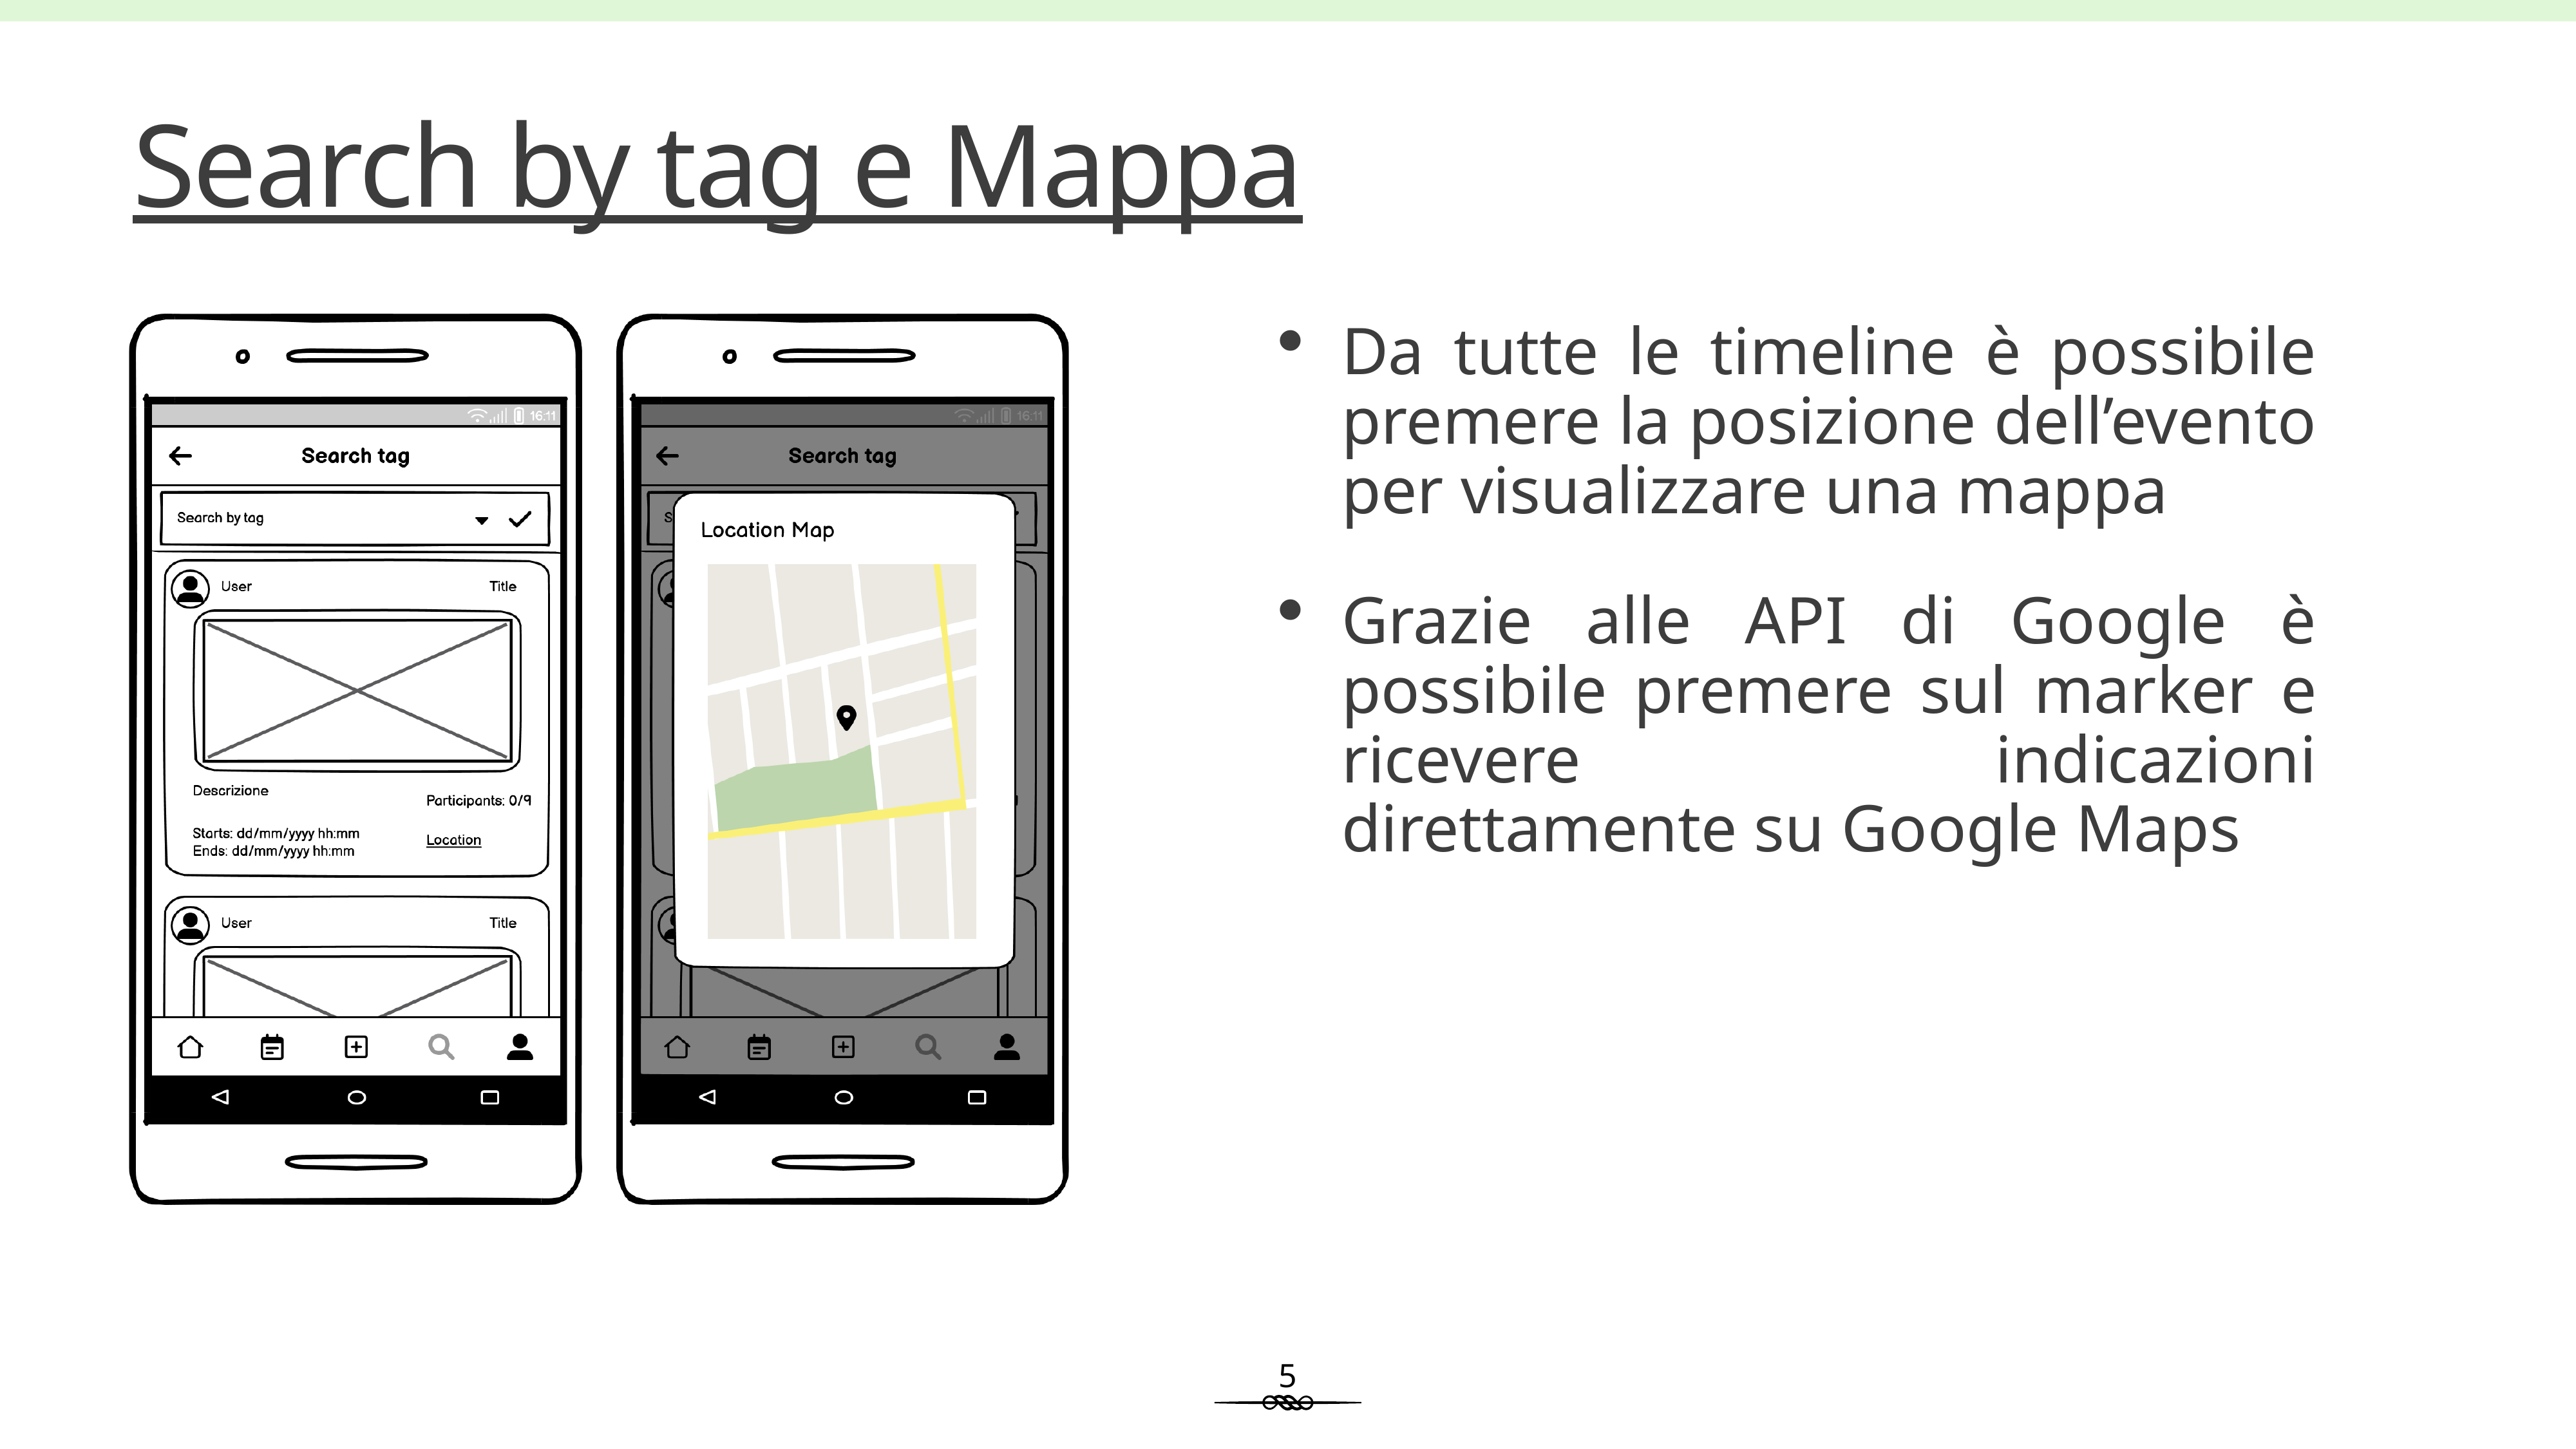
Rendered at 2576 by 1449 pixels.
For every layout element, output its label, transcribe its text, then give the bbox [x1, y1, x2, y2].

text_box Da tutte le timeline è possibile premere la posizione dell’evento per visualizzare una mappa Grazie alle API di Google è possibile premere sul marker e ricevere indicazioni direttamente su Google Maps [1271, 314, 2323, 1205]
text_box [1214, 1395, 1361, 1411]
picture [127, 313, 1069, 1205]
title Search by tag e Mappa [127, 113, 2449, 266]
text_box [0, 0, 2576, 22]
text_box 5 [1273, 1350, 1303, 1399]
